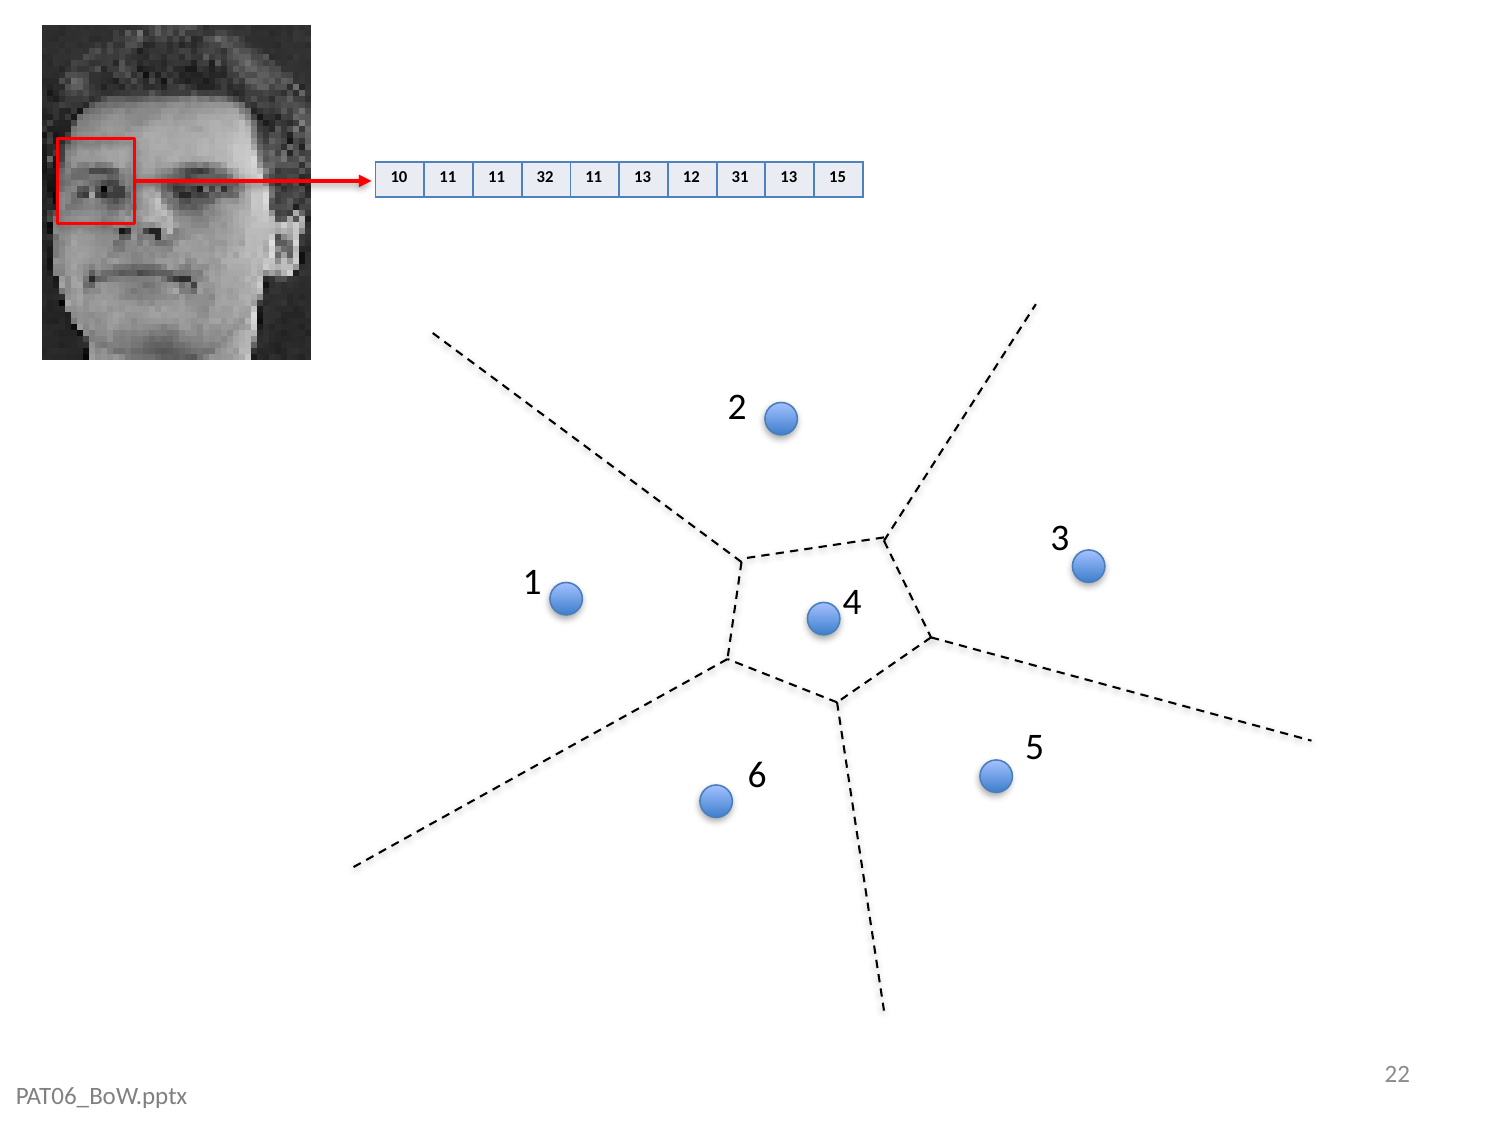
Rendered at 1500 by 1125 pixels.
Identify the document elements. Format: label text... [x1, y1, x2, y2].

table_header 11 [474, 163, 521, 196]
slide_number 22 [1074, 1042, 1425, 1103]
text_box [349, 303, 1312, 1011]
table_header 10 [376, 163, 423, 196]
table_header 13 [620, 163, 667, 196]
table_header 11 [425, 163, 472, 196]
picture [41, 25, 311, 360]
table_header 11 [571, 163, 618, 196]
table_header 31 [718, 163, 764, 196]
table_header 15 [815, 163, 862, 196]
text_box PAT06_BoW.pptx [1, 1072, 203, 1118]
table_header 32 [523, 163, 570, 196]
table_header 12 [669, 163, 716, 196]
table_header 13 [766, 163, 813, 196]
